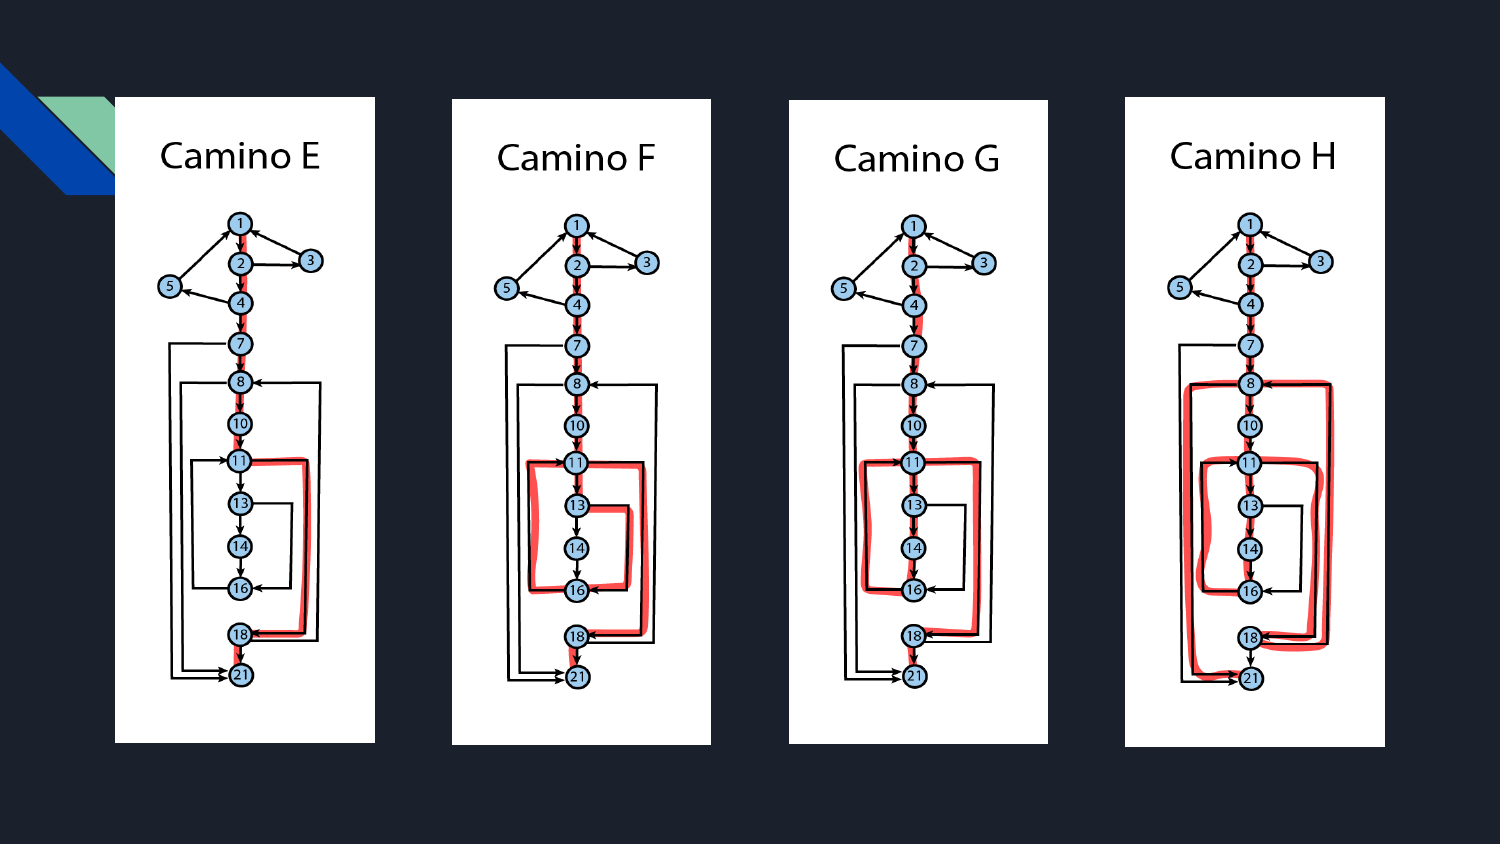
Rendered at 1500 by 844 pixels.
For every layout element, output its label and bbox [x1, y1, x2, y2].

picture [1125, 97, 1385, 747]
picture [788, 99, 1048, 744]
picture [452, 99, 712, 745]
picture [115, 97, 375, 743]
